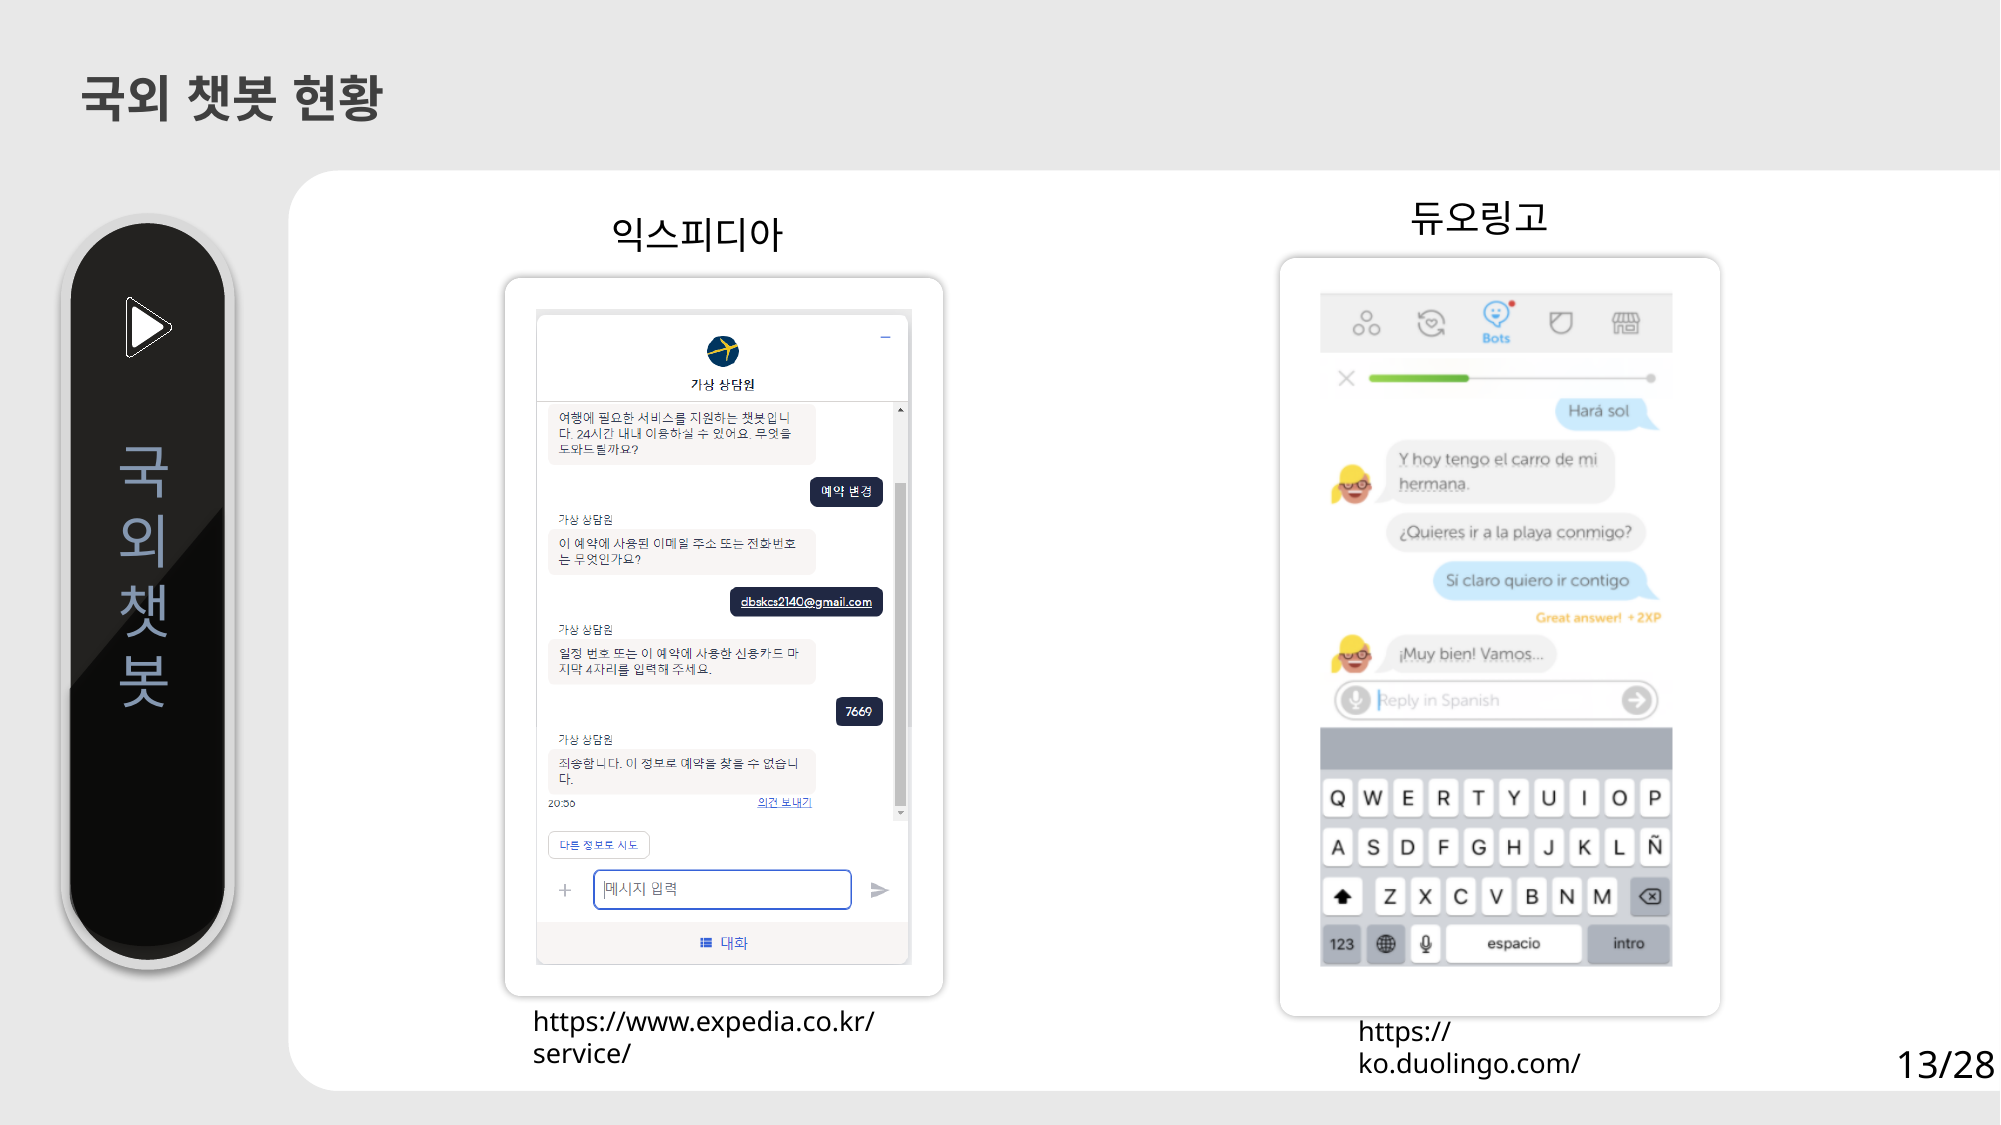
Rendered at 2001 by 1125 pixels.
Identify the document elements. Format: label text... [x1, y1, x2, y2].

text_box [0, 0, 2000, 1125]
text_box 듀오링고 [1396, 187, 1604, 248]
picture [536, 309, 912, 965]
picture [1311, 289, 1689, 986]
text_box 국 외 챗 봇 [66, 428, 223, 723]
text_box 국외 챗봇 현황 [65, 30, 912, 136]
text_box [68, 504, 224, 948]
text_box 익스피디아 [596, 204, 827, 265]
text_box 13/28 [1881, 1033, 2000, 1094]
text_box [84, 928, 218, 966]
text_box https://ko.duolingo.com/ [1343, 1022, 1657, 1087]
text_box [126, 297, 172, 358]
text_box https://www.expedia.co.kr/service/ [518, 996, 959, 1077]
text_box [64, 217, 231, 894]
